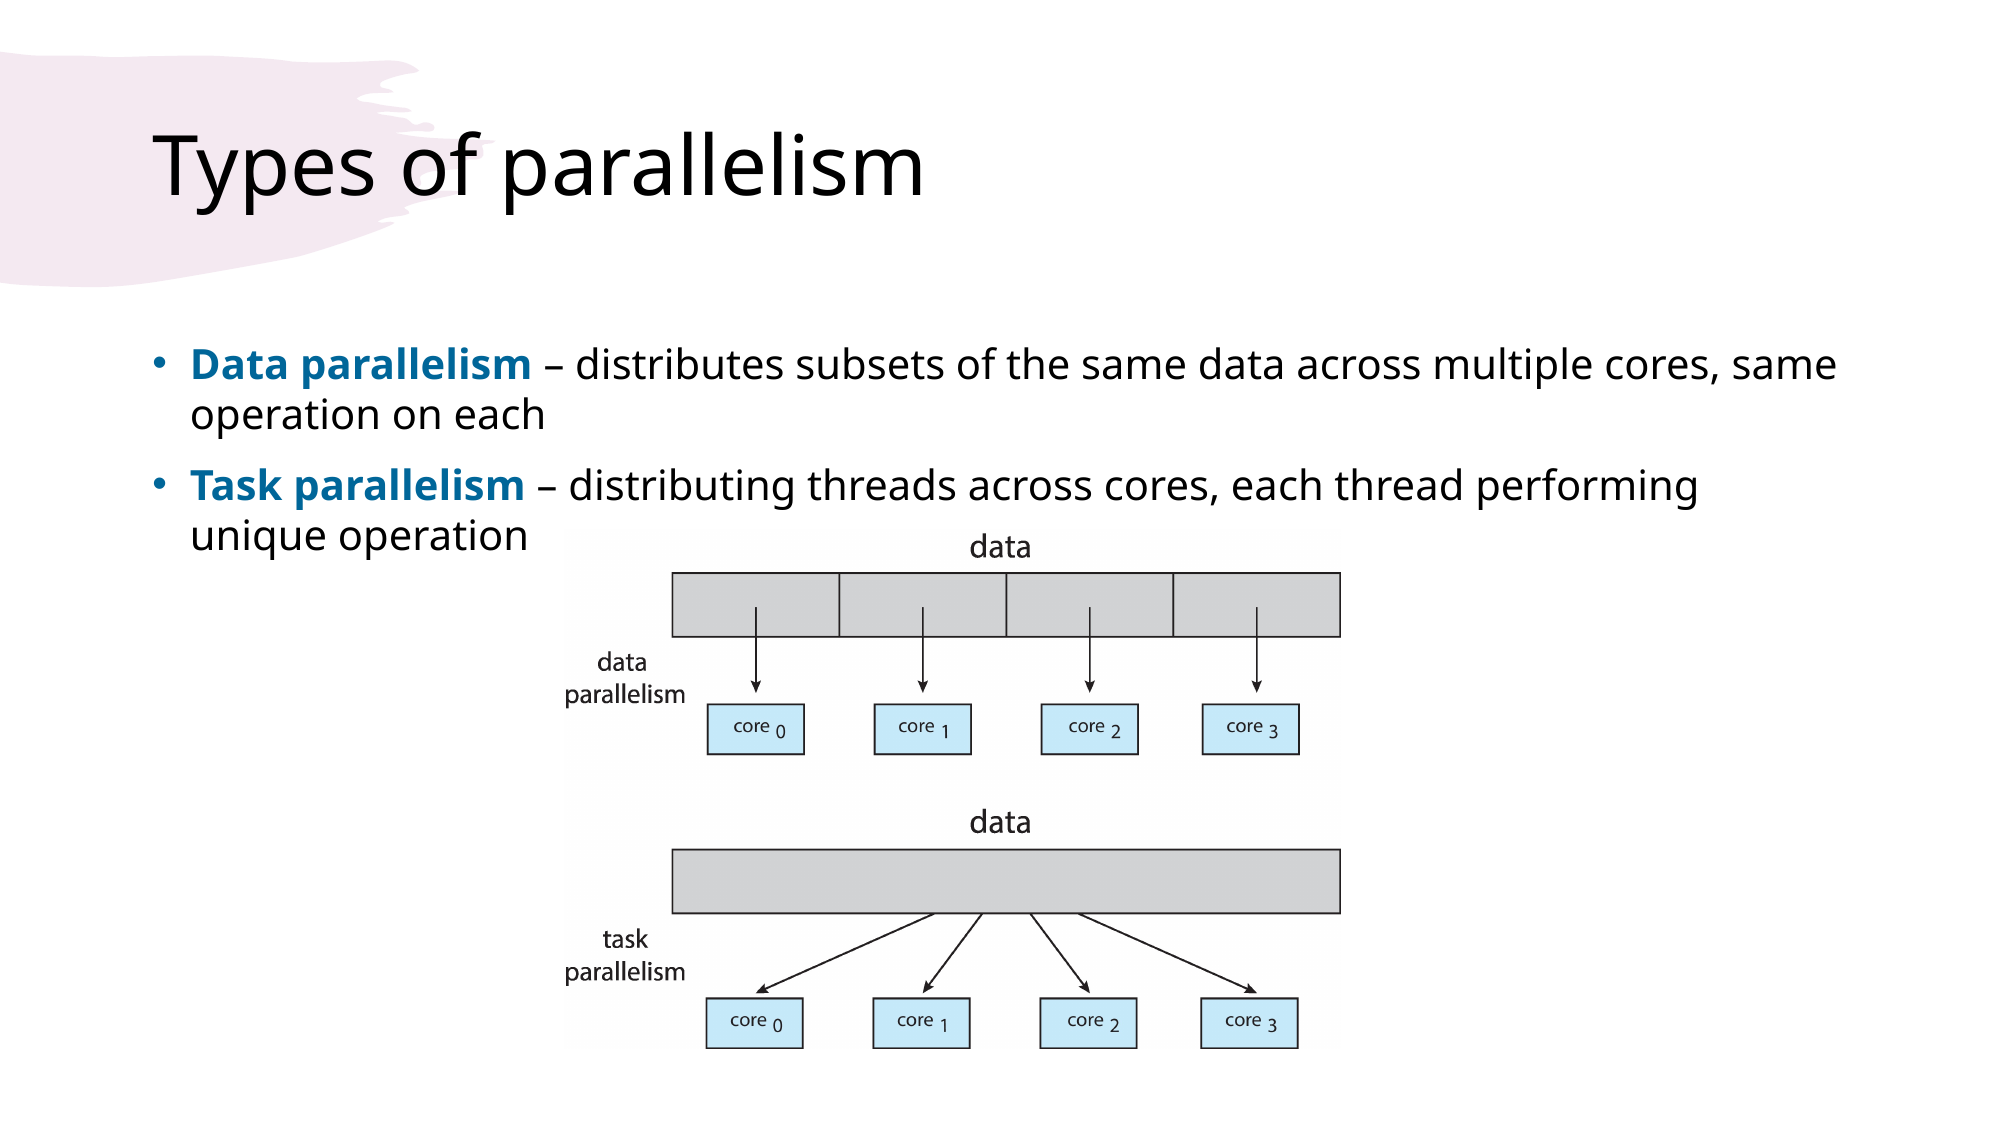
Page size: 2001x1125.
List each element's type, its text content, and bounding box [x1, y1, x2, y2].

title Types of parallelism [137, 59, 1863, 278]
picture [564, 529, 1341, 1049]
list Data parallelism – distributes subsets of the same data across multiple cores, same operation on each Task parallelism – distributing threads across cores, each thread performing unique operation [137, 329, 1863, 1013]
